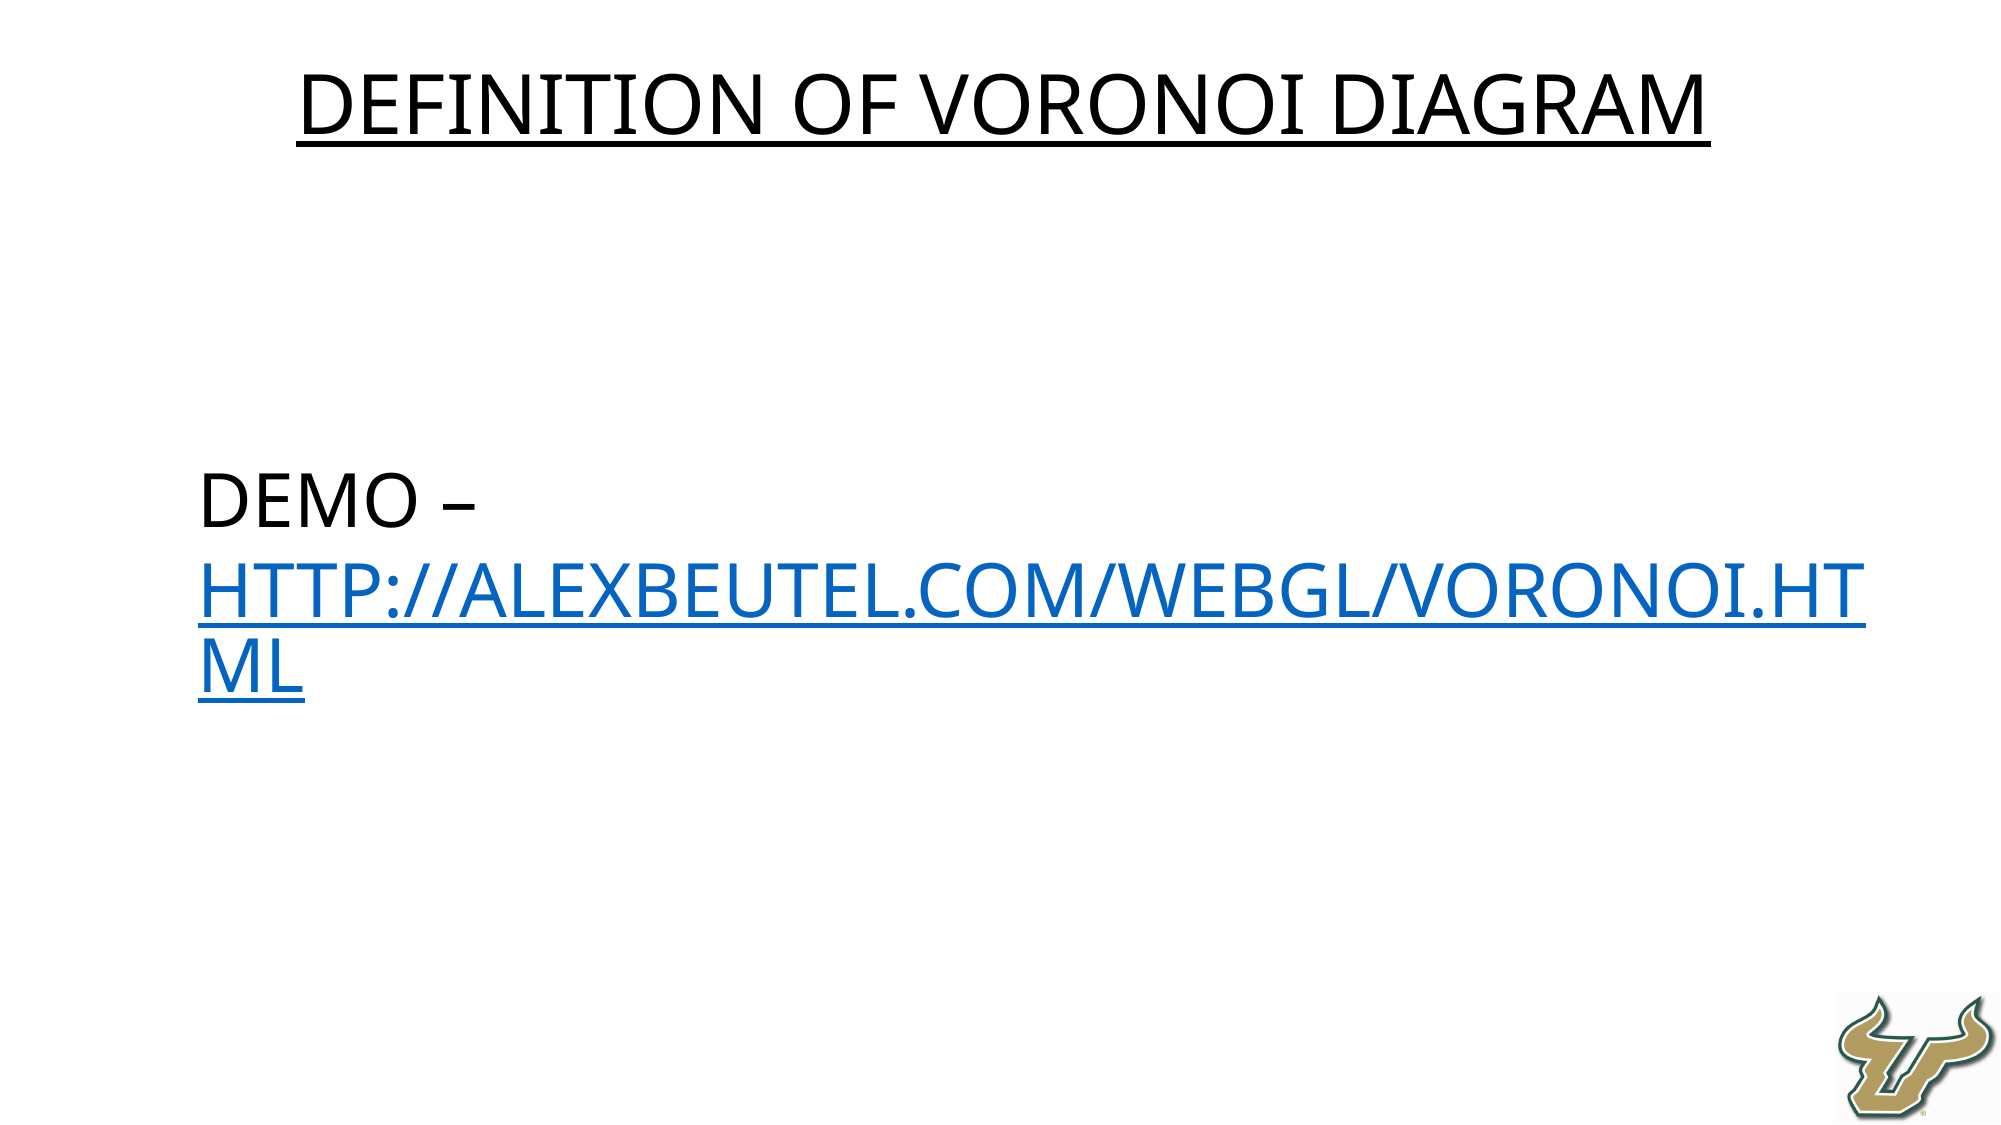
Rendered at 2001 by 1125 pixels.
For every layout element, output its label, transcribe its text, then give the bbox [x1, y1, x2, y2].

list Demo – http://alexbeutel.com/webgl/voronoi.html [107, 197, 1893, 990]
picture [1835, 992, 2000, 1124]
list Definition of Voronoi Diagram [261, 43, 1739, 172]
